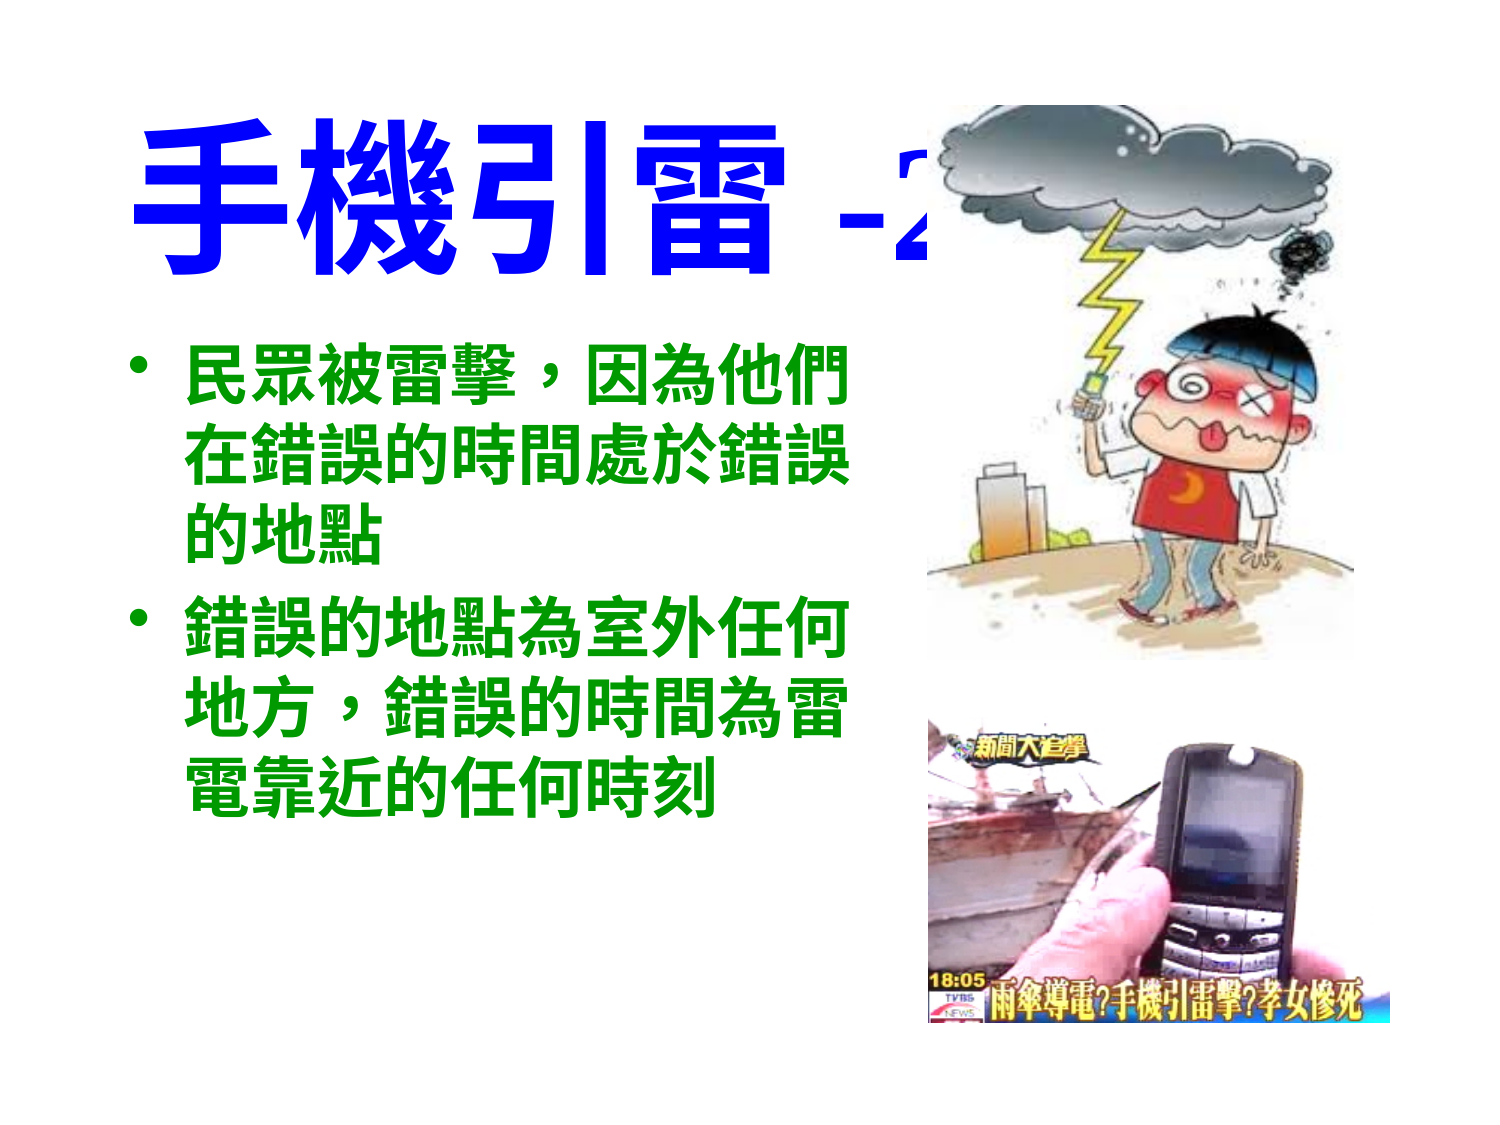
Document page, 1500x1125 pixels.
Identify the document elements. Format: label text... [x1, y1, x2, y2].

picture [926, 105, 1354, 661]
title 手機引雷-2 [112, 99, 1388, 288]
list 民眾被雷擊，因為他們在錯誤的時間處於錯誤的地點 錯誤的地點為室外任何地方，錯誤的時間為雷電靠近的任何時刻 [112, 324, 893, 1000]
picture [928, 715, 1390, 1024]
